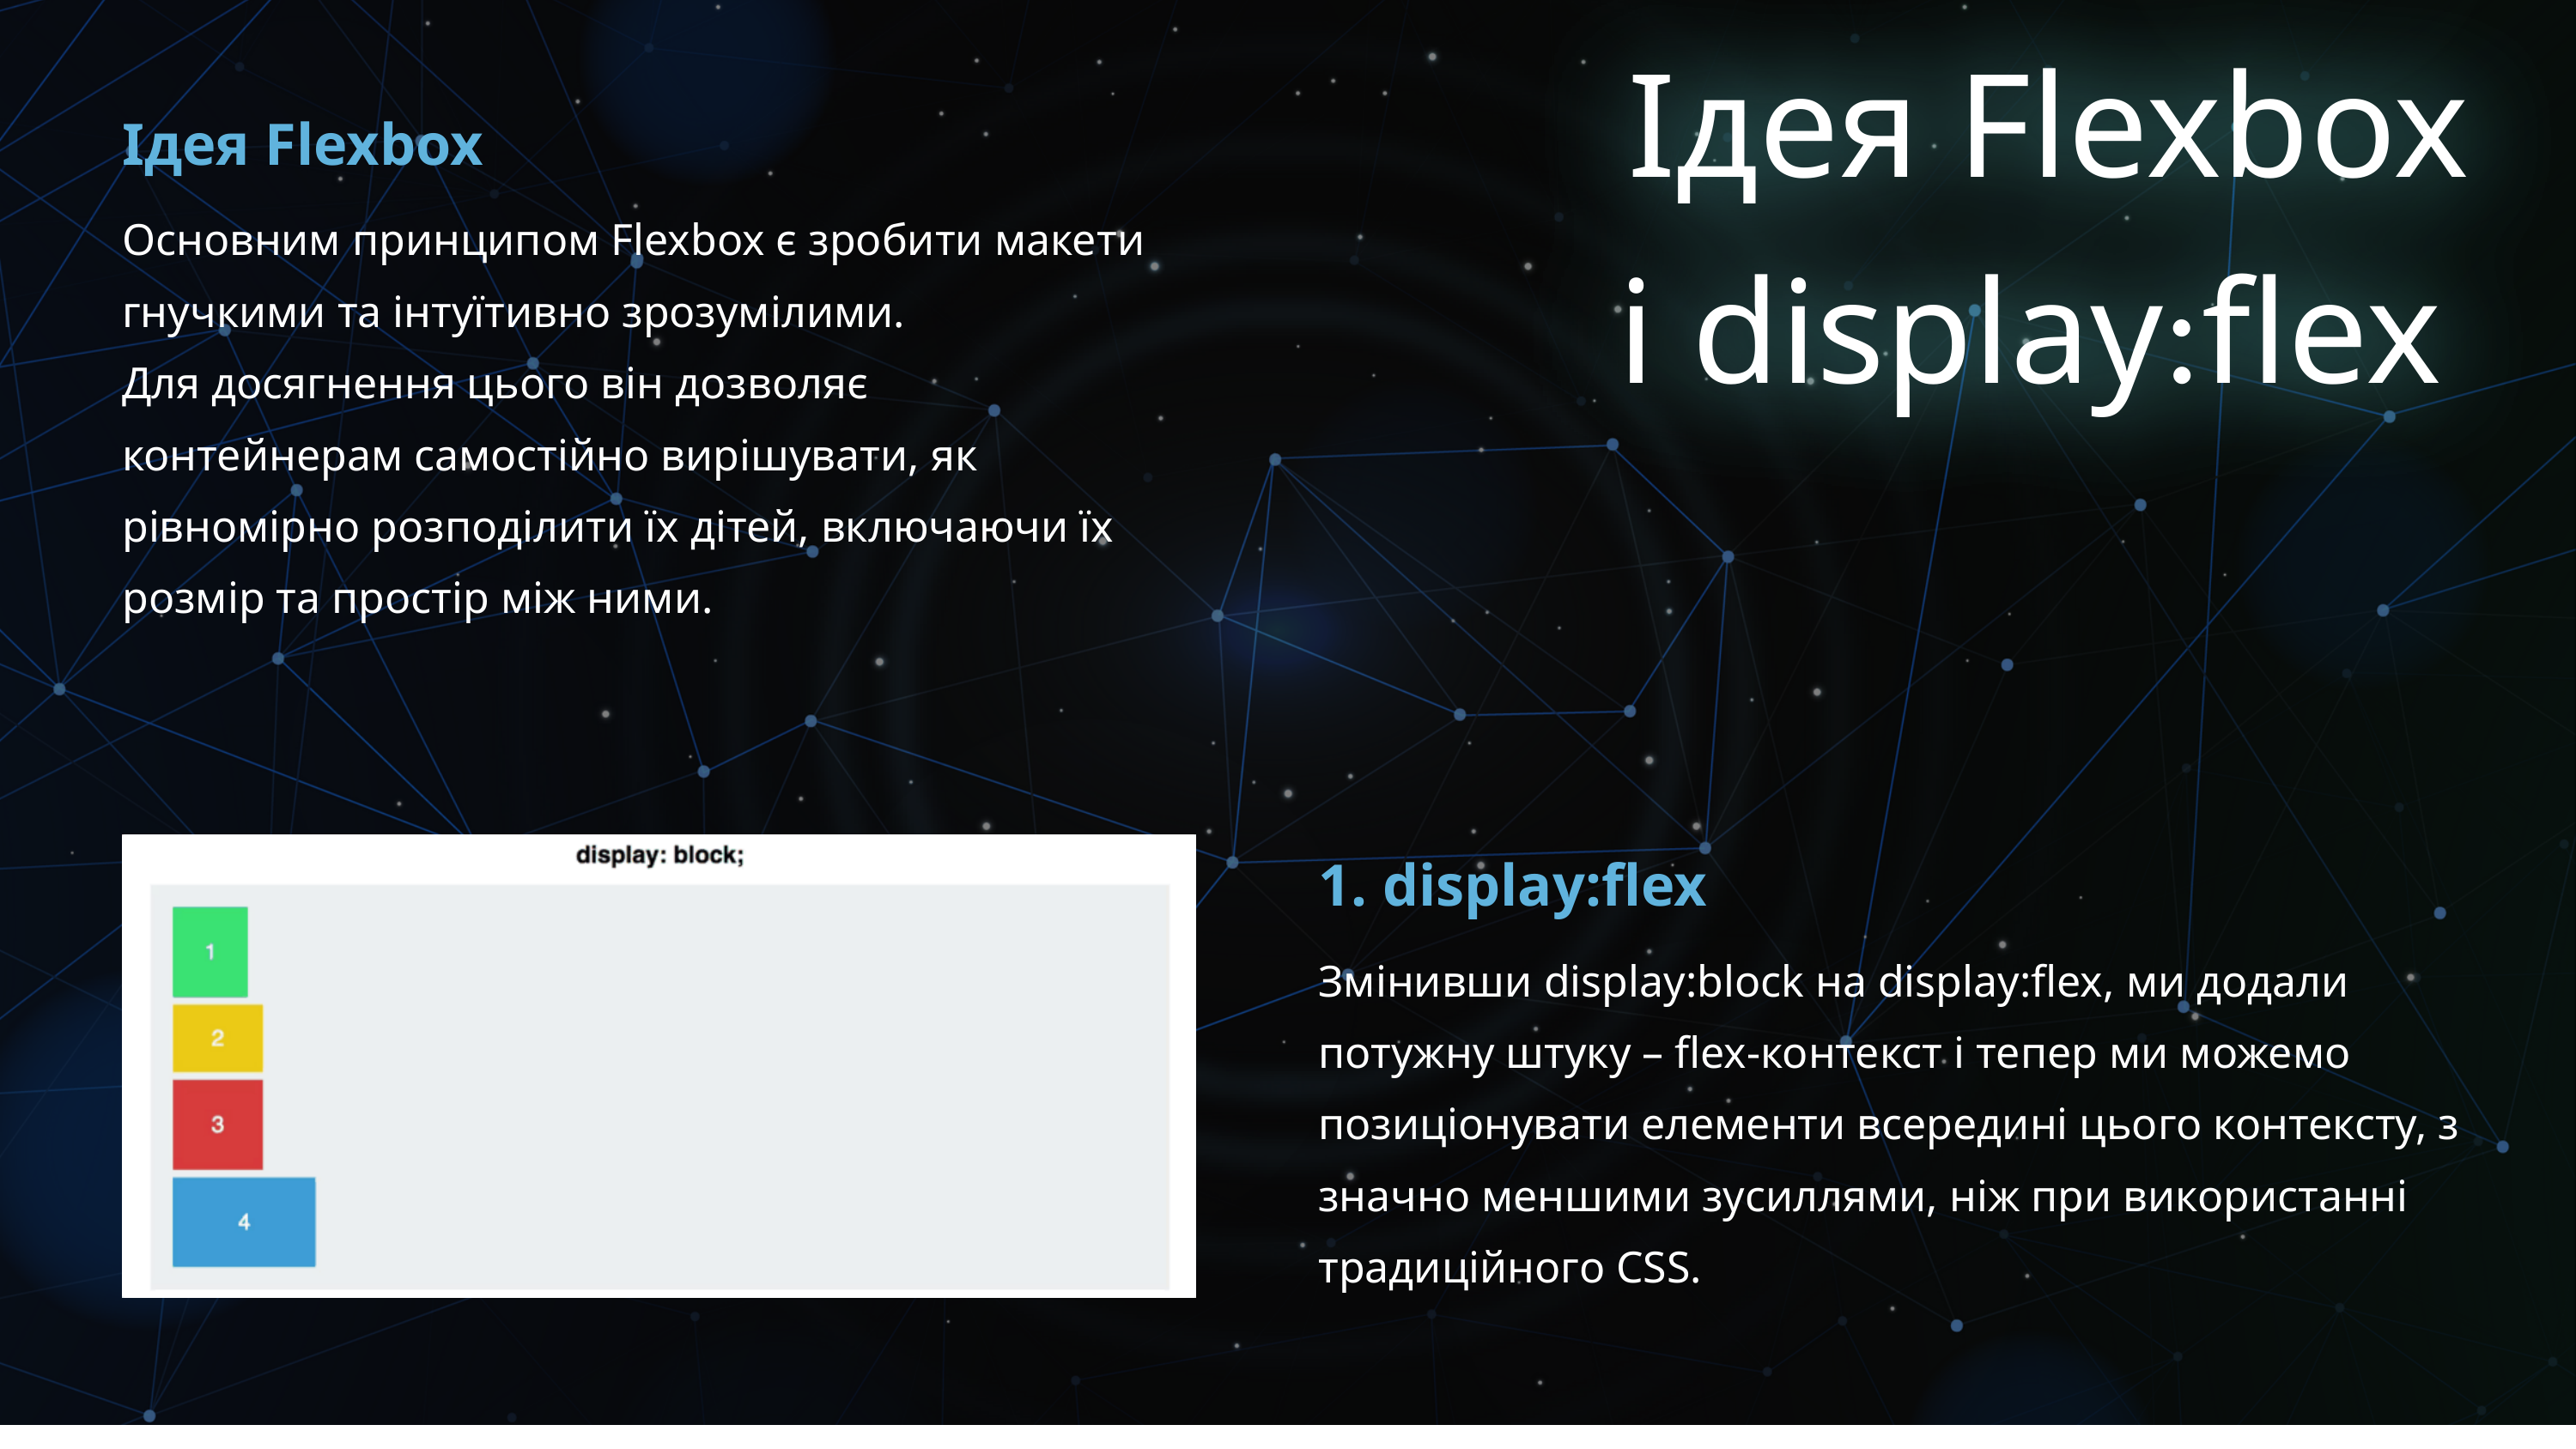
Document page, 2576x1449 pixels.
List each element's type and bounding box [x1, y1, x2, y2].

text_box [1318, 834, 2490, 1341]
text_box [121, 94, 1149, 834]
picture [0, 0, 2576, 1425]
